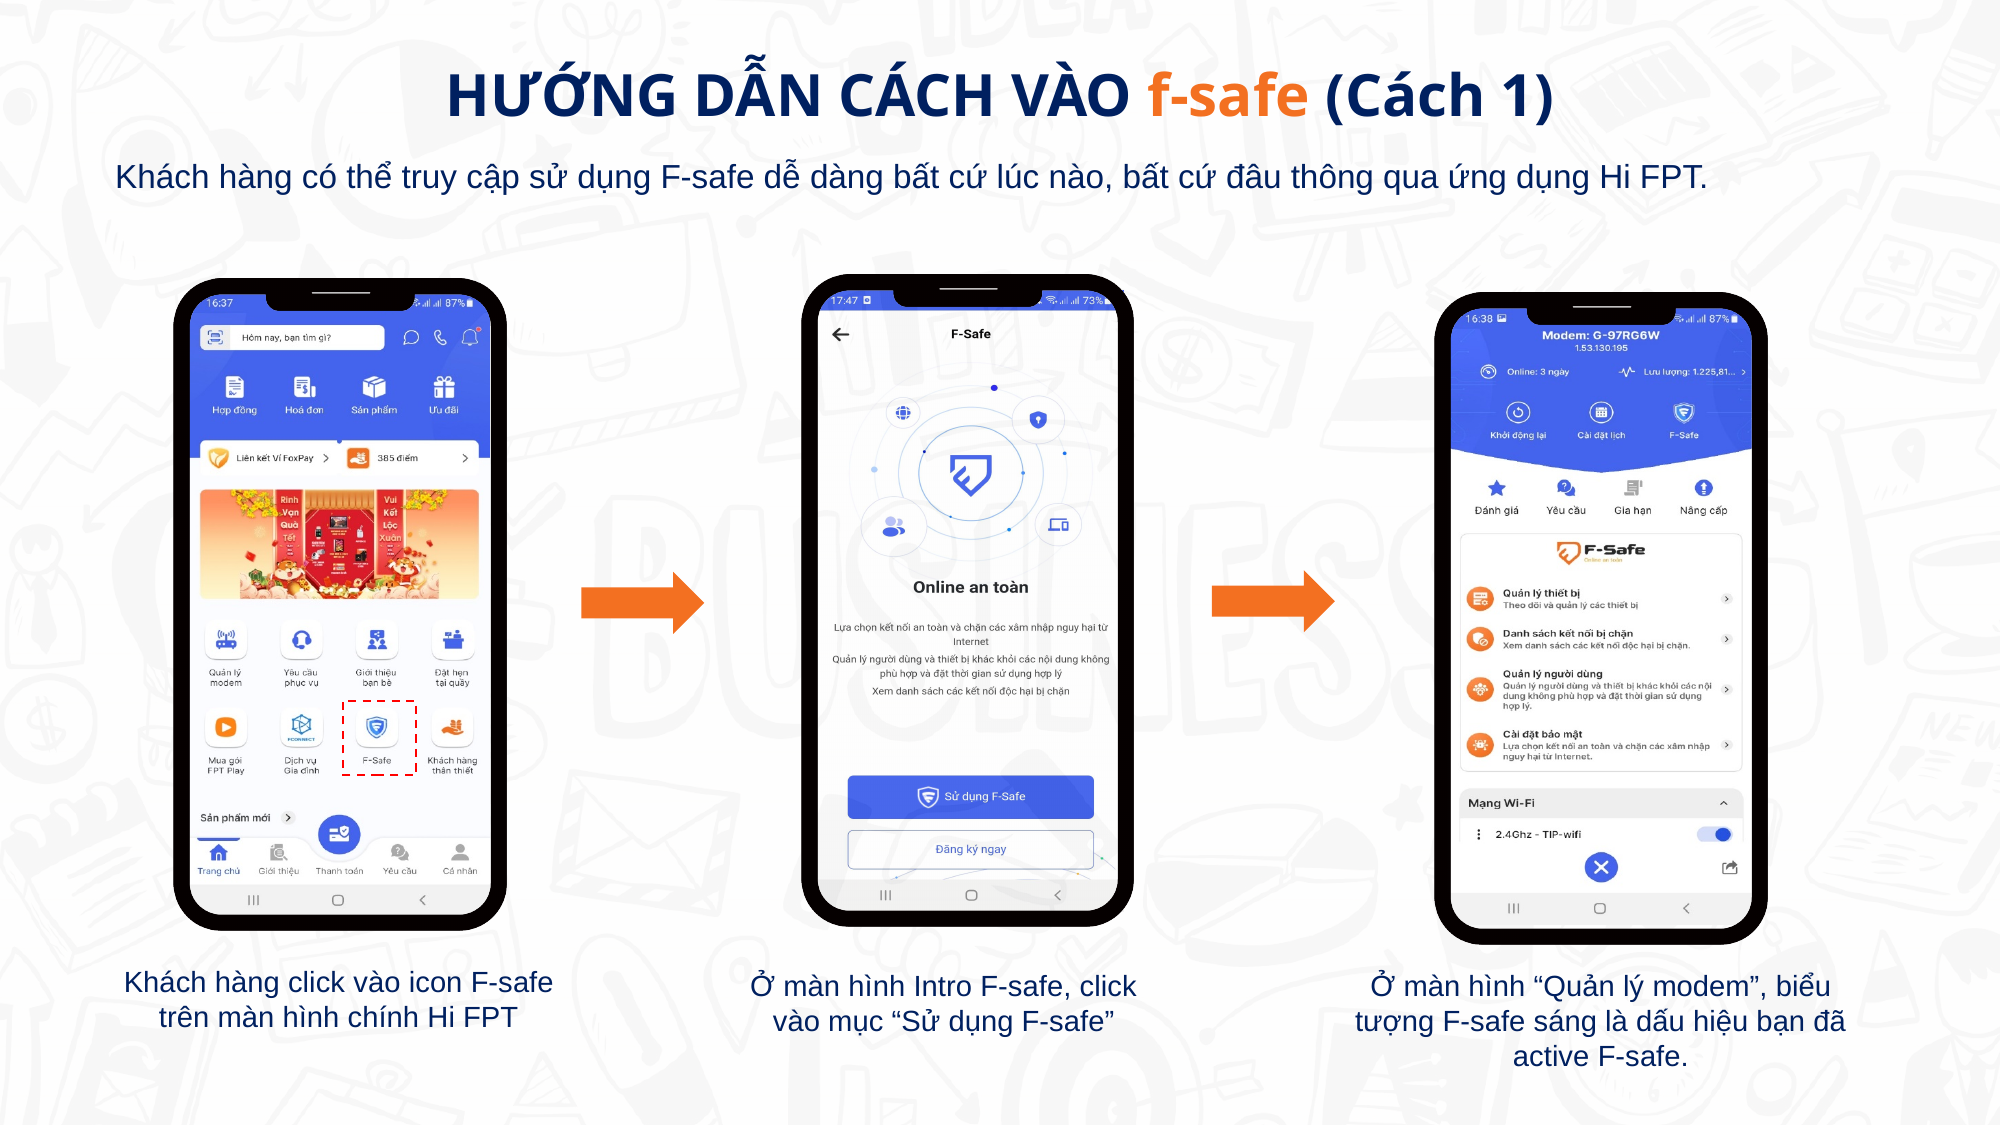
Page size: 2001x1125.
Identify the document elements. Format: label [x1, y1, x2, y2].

text_box [173, 278, 507, 931]
picture [0, 0, 2000, 1125]
text_box [1434, 292, 1768, 945]
